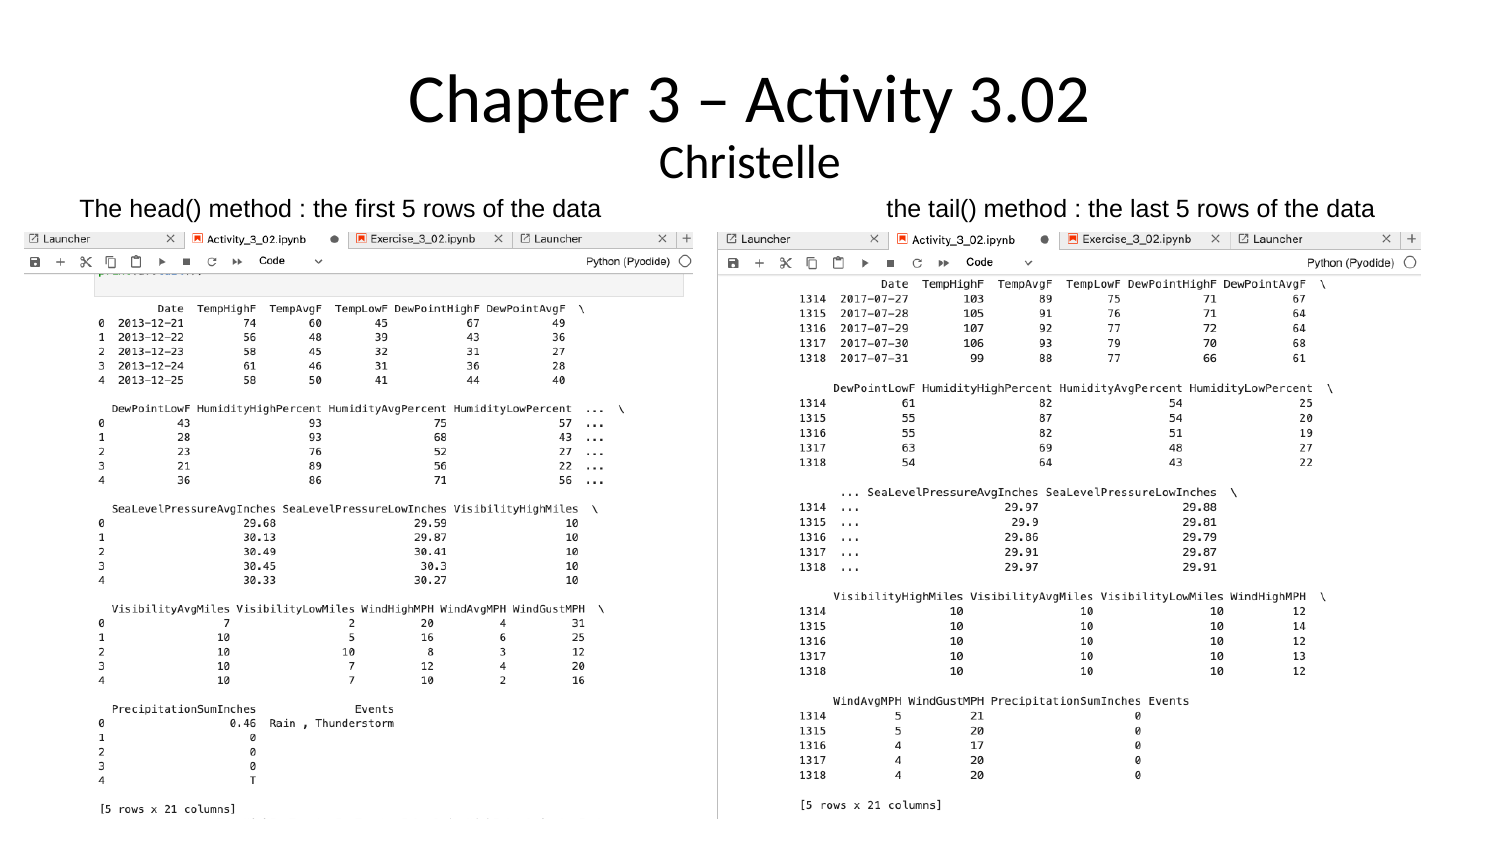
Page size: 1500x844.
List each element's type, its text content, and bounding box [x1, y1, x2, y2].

text_box the tail() method : the last 5 rows of the data [871, 173, 1500, 304]
picture [717, 232, 1422, 819]
title Chapter 3 – Activity 3.02 Christelle [103, 44, 1397, 208]
picture [24, 232, 694, 819]
text_box The head() method : the first 5 rows of the data [64, 173, 693, 232]
